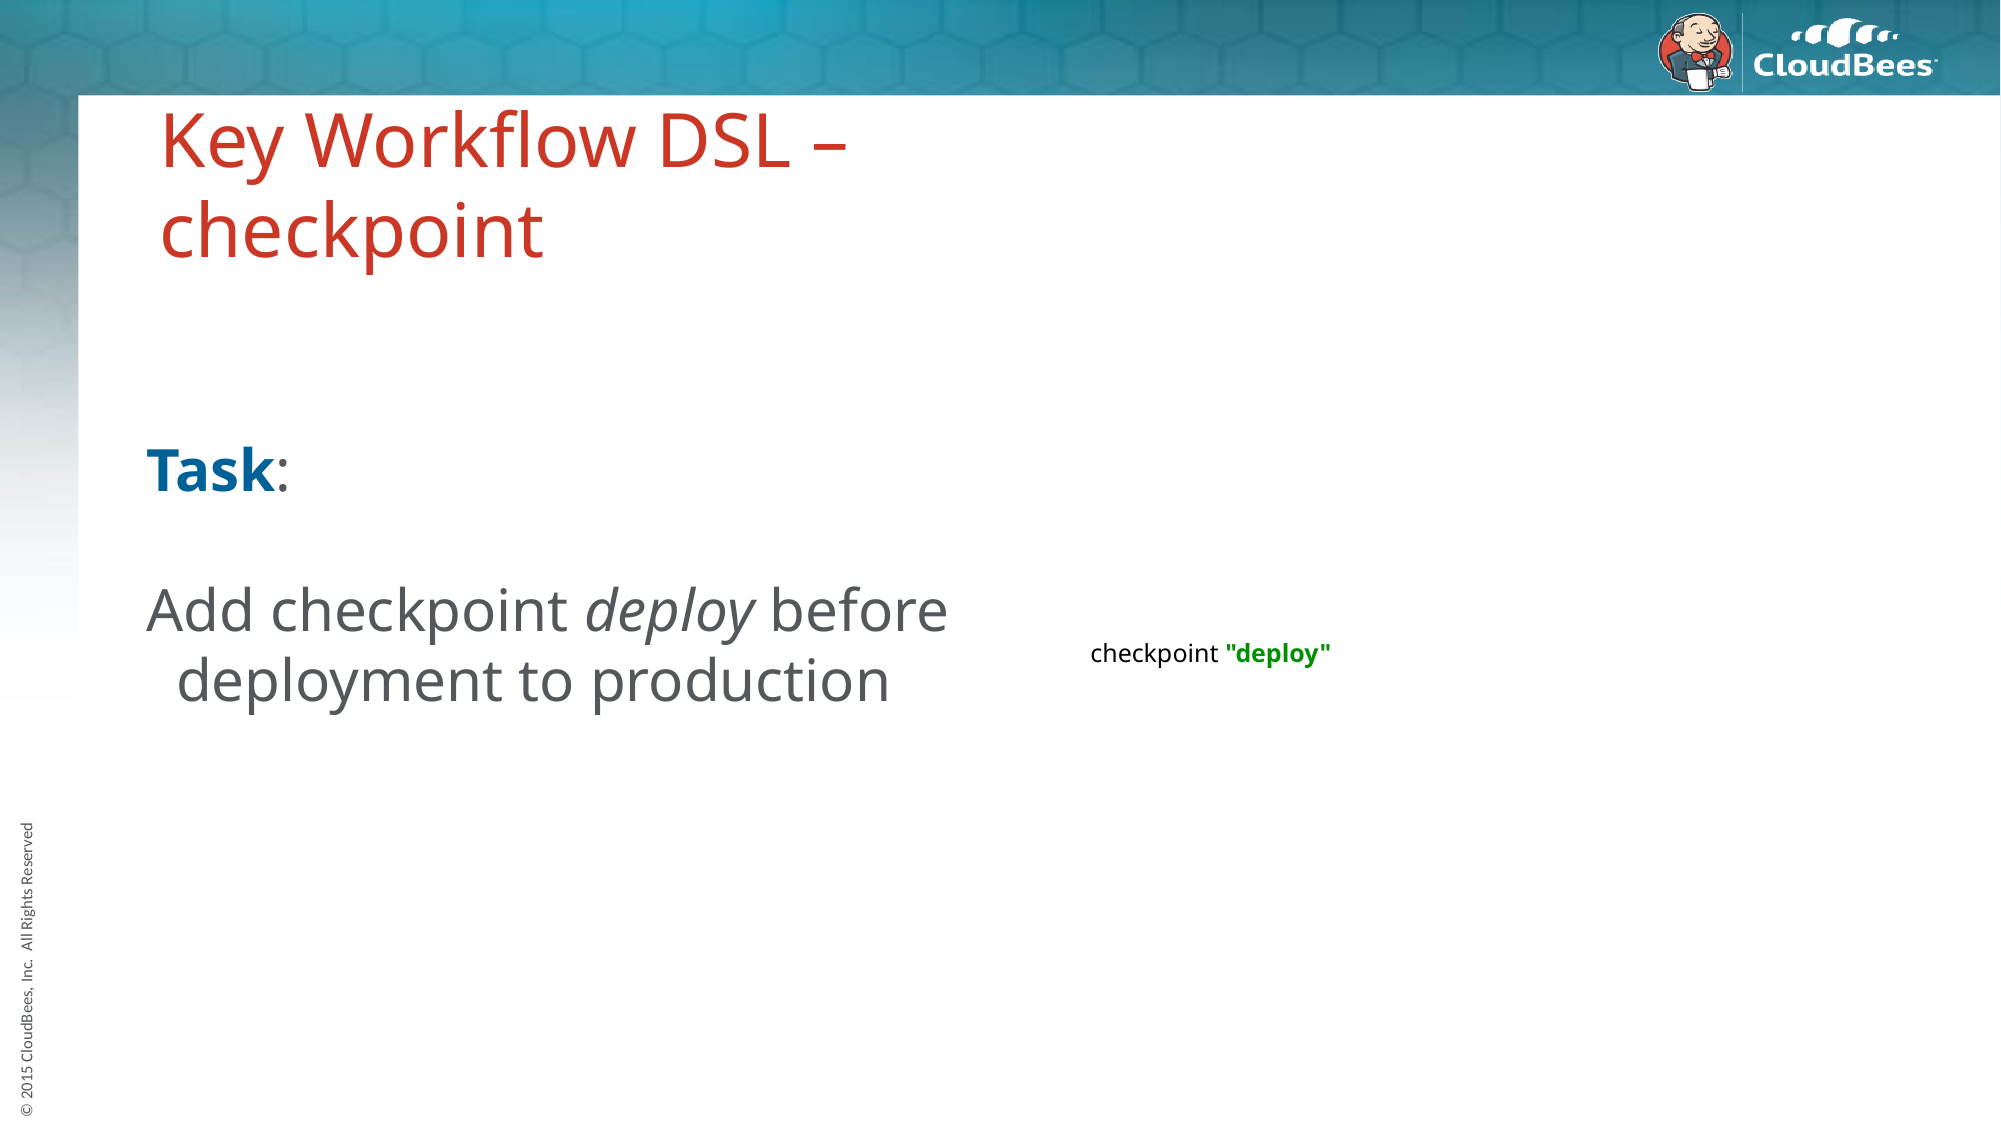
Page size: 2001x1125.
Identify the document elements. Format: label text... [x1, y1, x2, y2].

list Task: Add checkpoint deploy before deployment to production [130, 277, 1012, 1028]
list checkpoint "deploy" [1048, 277, 1930, 1028]
picture [0, 0, 2001, 1125]
title Key Workflow DSL – checkpoint [144, 64, 1183, 288]
